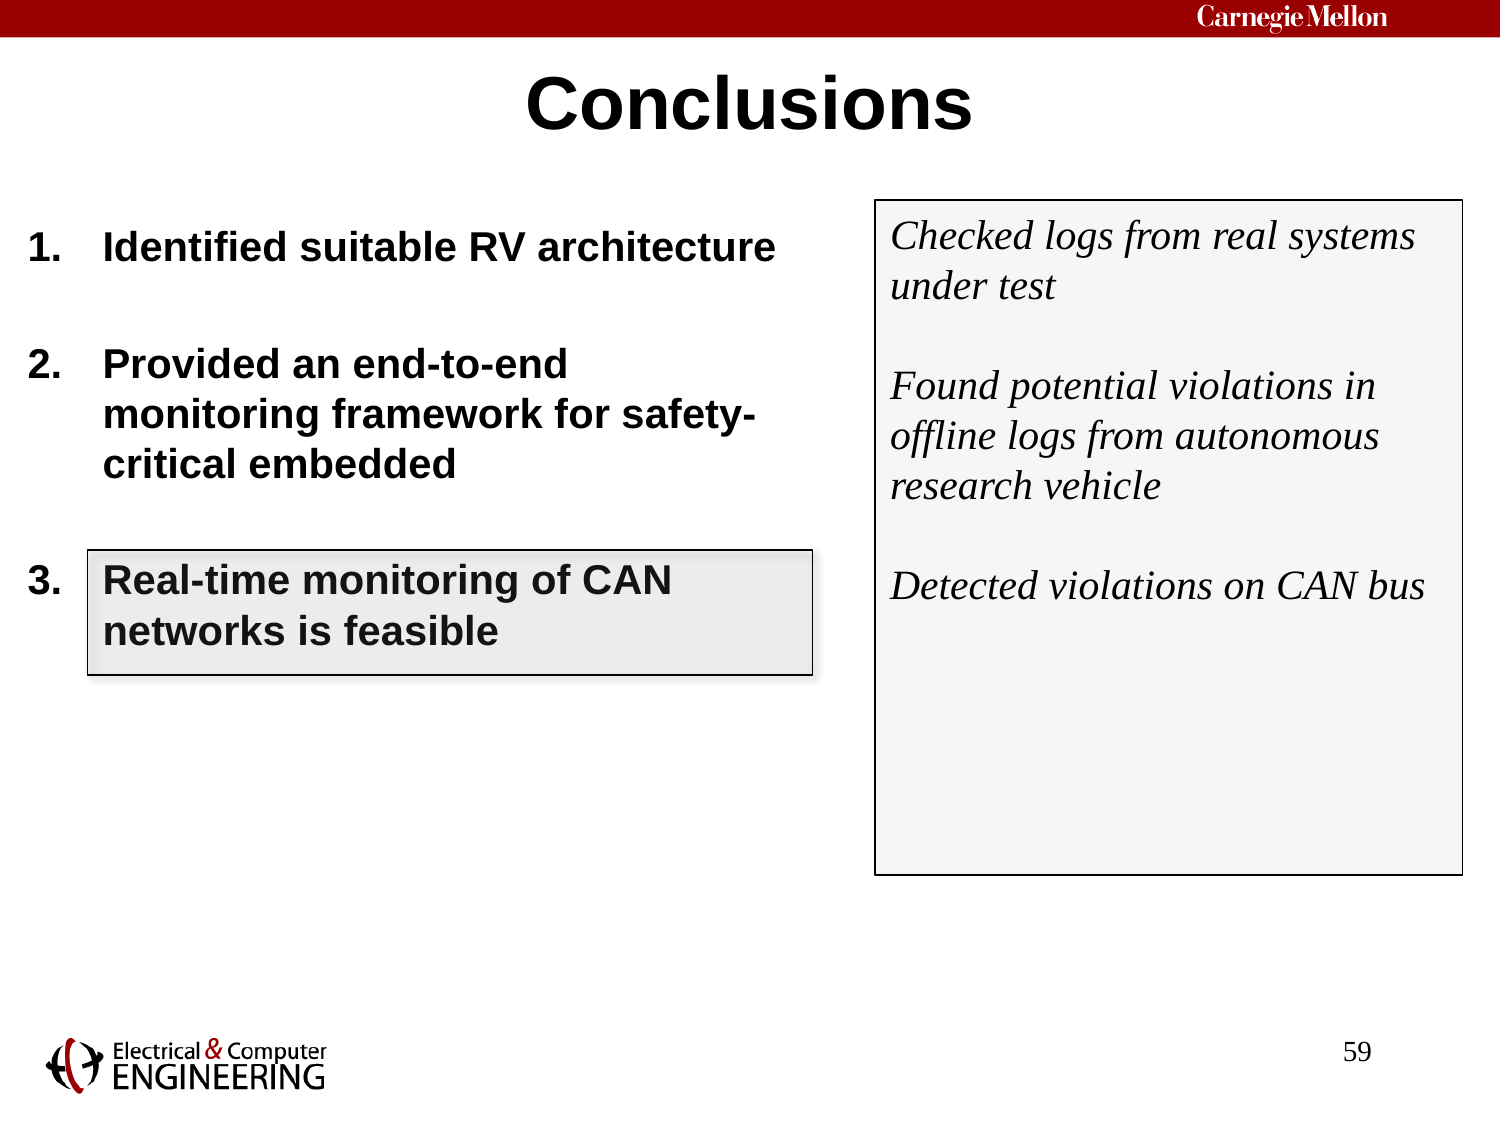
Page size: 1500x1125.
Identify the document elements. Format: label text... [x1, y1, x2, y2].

picture [37, 1030, 338, 1100]
list Identified suitable RV architecture Provided an end-to-end monitoring framework for safety-critical embedded Real-time monitoring of CAN networks is feasible [12, 212, 813, 976]
picture [1197, 4, 1388, 34]
text_box [87, 549, 813, 675]
title Conclusions [112, 37, 1388, 163]
text_box Checked logs from real systems under test Found potential violations in offline logs from autonomous research vehicle Detected violations on CAN bus [874, 199, 1463, 875]
slide_number 59 [1074, 1024, 1388, 1101]
